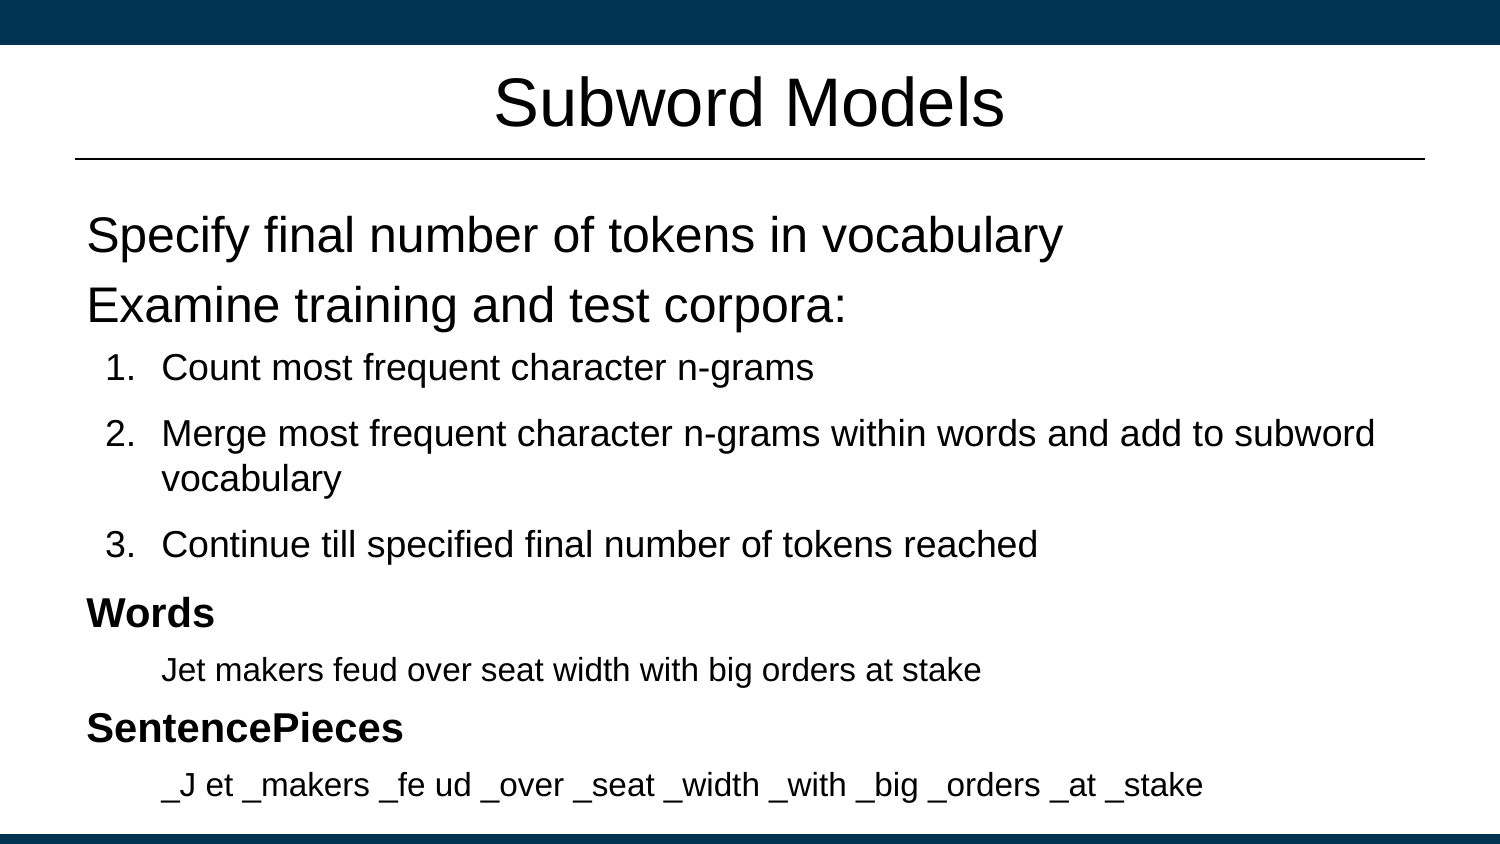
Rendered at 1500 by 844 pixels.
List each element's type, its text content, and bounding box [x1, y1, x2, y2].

title Subword Models [75, 28, 1425, 169]
list Specify final number of tokens in vocabulary Examine training and test corpora: Count most frequent character n-grams Merge most frequent character n-grams within words and add to subword vocabulary Continue till specified final number of tokens reached Words Jet makers feud over seat width with big orders at stake SentencePieces _J et _makers _fe ud _over _seat _width _with _big _orders _at _stake [75, 196, 1425, 754]
